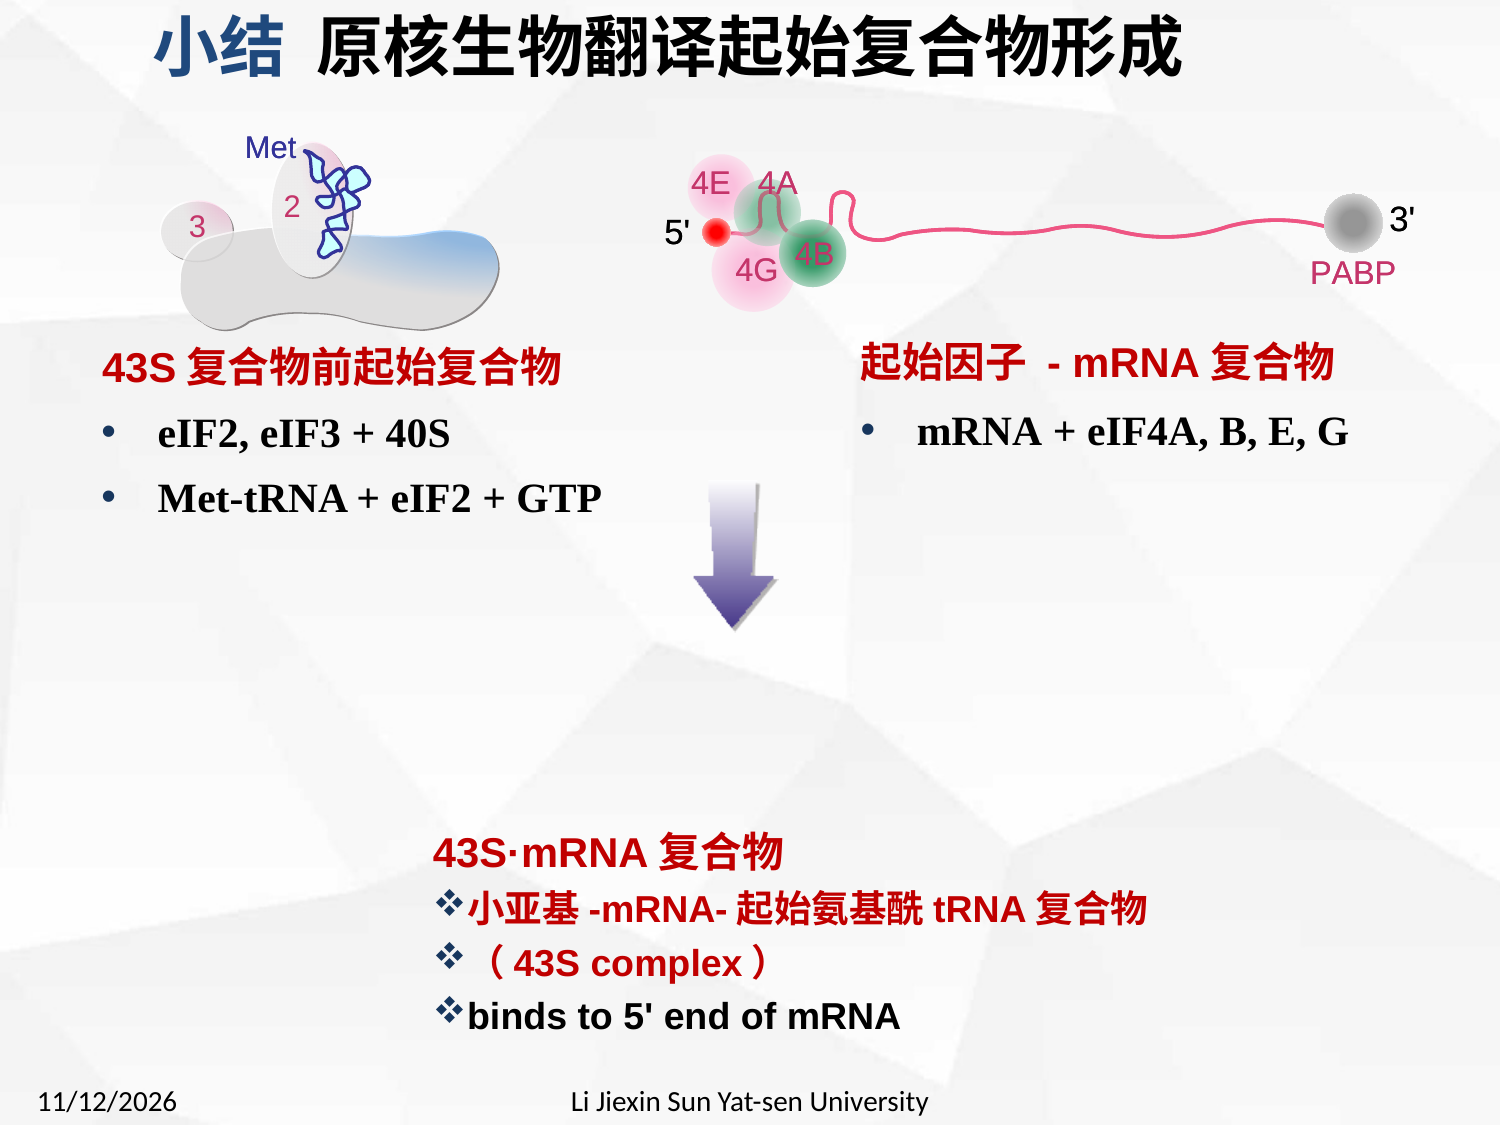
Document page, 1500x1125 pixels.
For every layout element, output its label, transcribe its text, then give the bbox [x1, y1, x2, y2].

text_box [657, 151, 1443, 315]
picture [0, 1, 1500, 1125]
text_box 43S复合物前起始复合物 eIF2, eIF3 + 40S Met-tRNA + eIF2 + GTP [54, 323, 629, 529]
text_box [22, 1081, 373, 1125]
text_box Li Jiexin Sun Yat-sen University [512, 1081, 988, 1125]
text_box 小结 原核生物翻译起始复合物形成 [152, 15, 1388, 75]
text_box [129, 116, 522, 351]
text_box 起始因子 - mRNA复合物 mRNA + eIF4A, B, E, G [845, 318, 1467, 462]
text_box 43S·mRNA复合物 小亚基-mRNA-起始氨基酰tRNA复合物 （43S complex） binds to 5' end of mRNA [418, 808, 1163, 1045]
